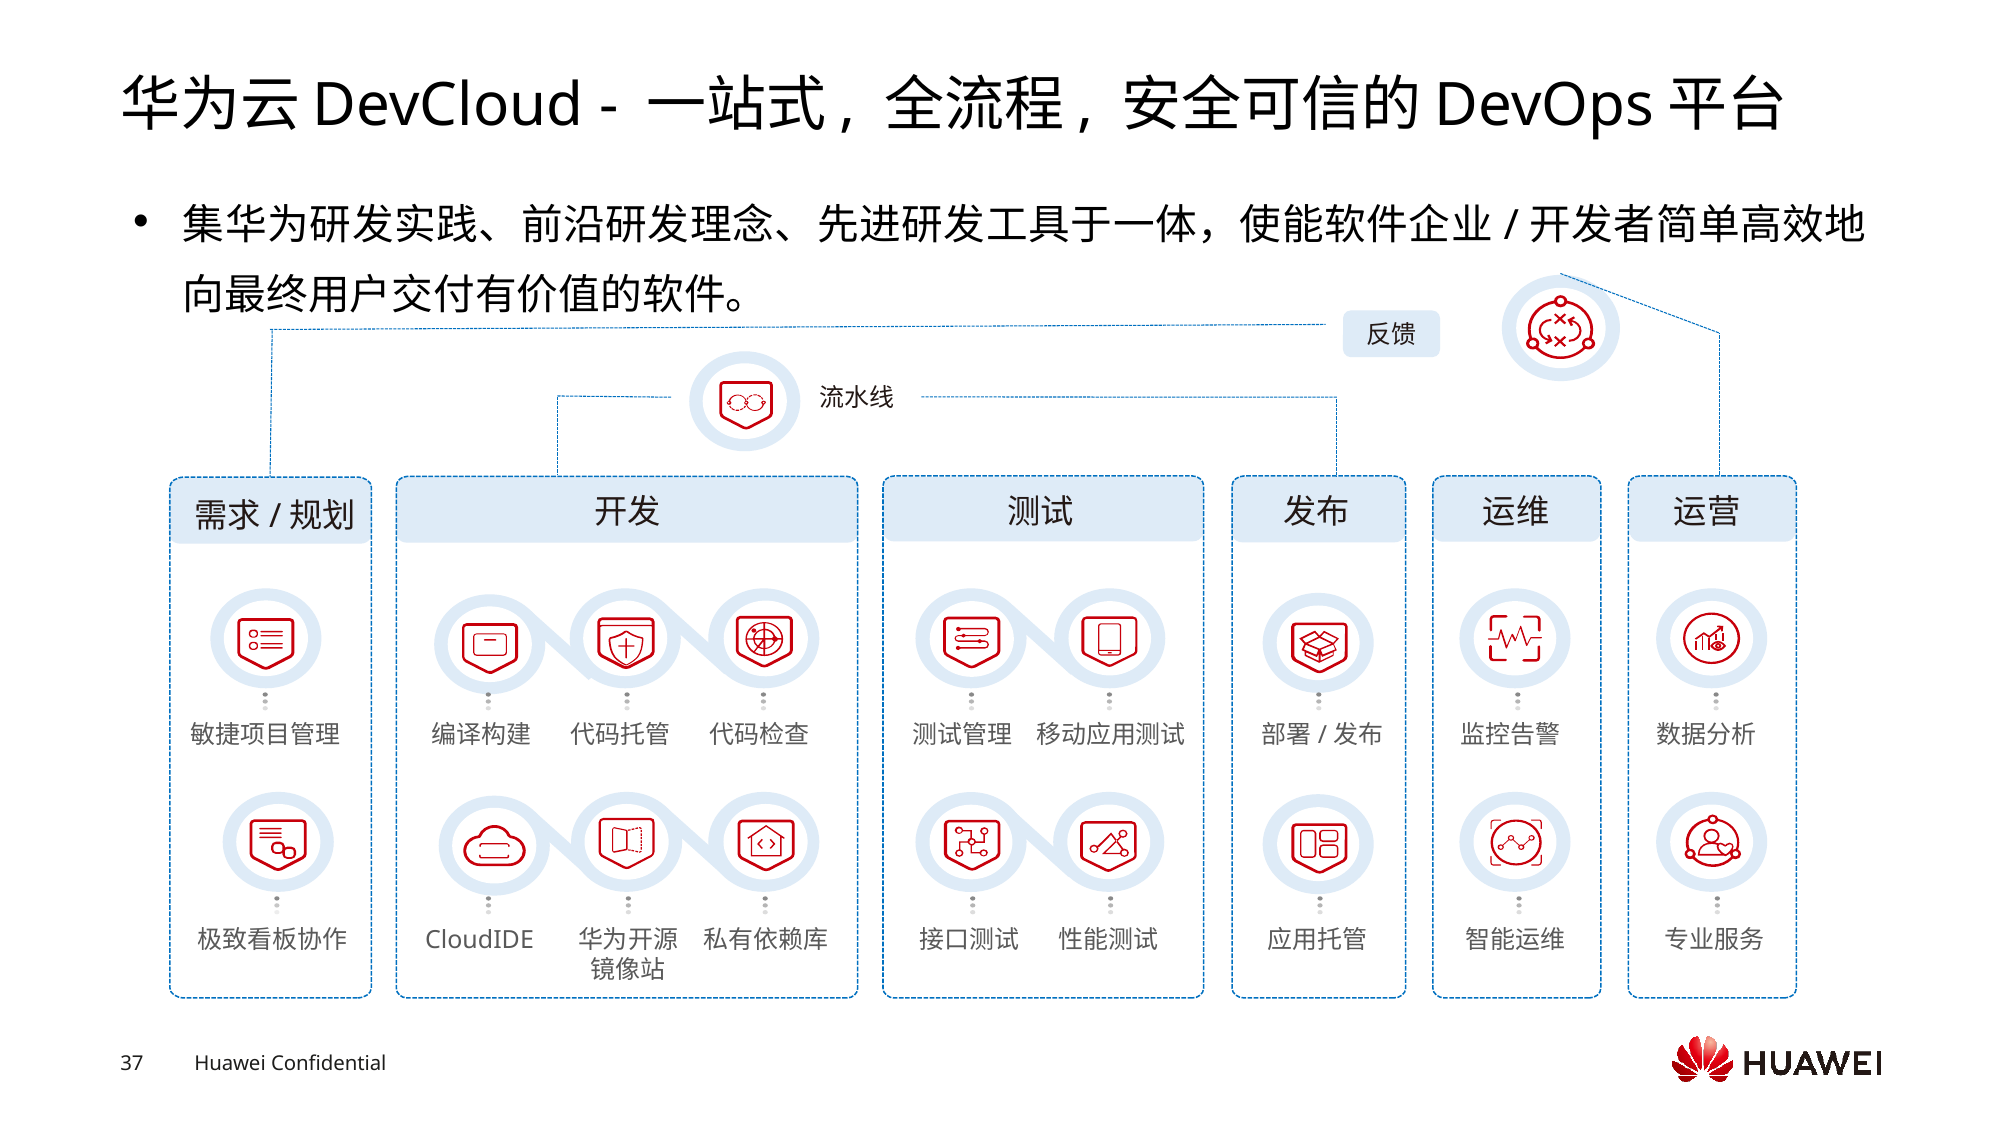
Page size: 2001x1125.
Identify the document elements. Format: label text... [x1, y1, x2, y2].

picture [1672, 1036, 1881, 1082]
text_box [1500, 273, 1621, 310]
list 集华为研发实践、前沿研发理念、先进研发工具于一体，使能软件企业/开发者简单高效地向最终用户交付有价值的软件。 [119, 171, 1881, 973]
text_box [168, 310, 1797, 1000]
title 华为云DevCloud - 一站式, 全流程, 安全可信的DevOps平台 [120, 73, 1880, 154]
